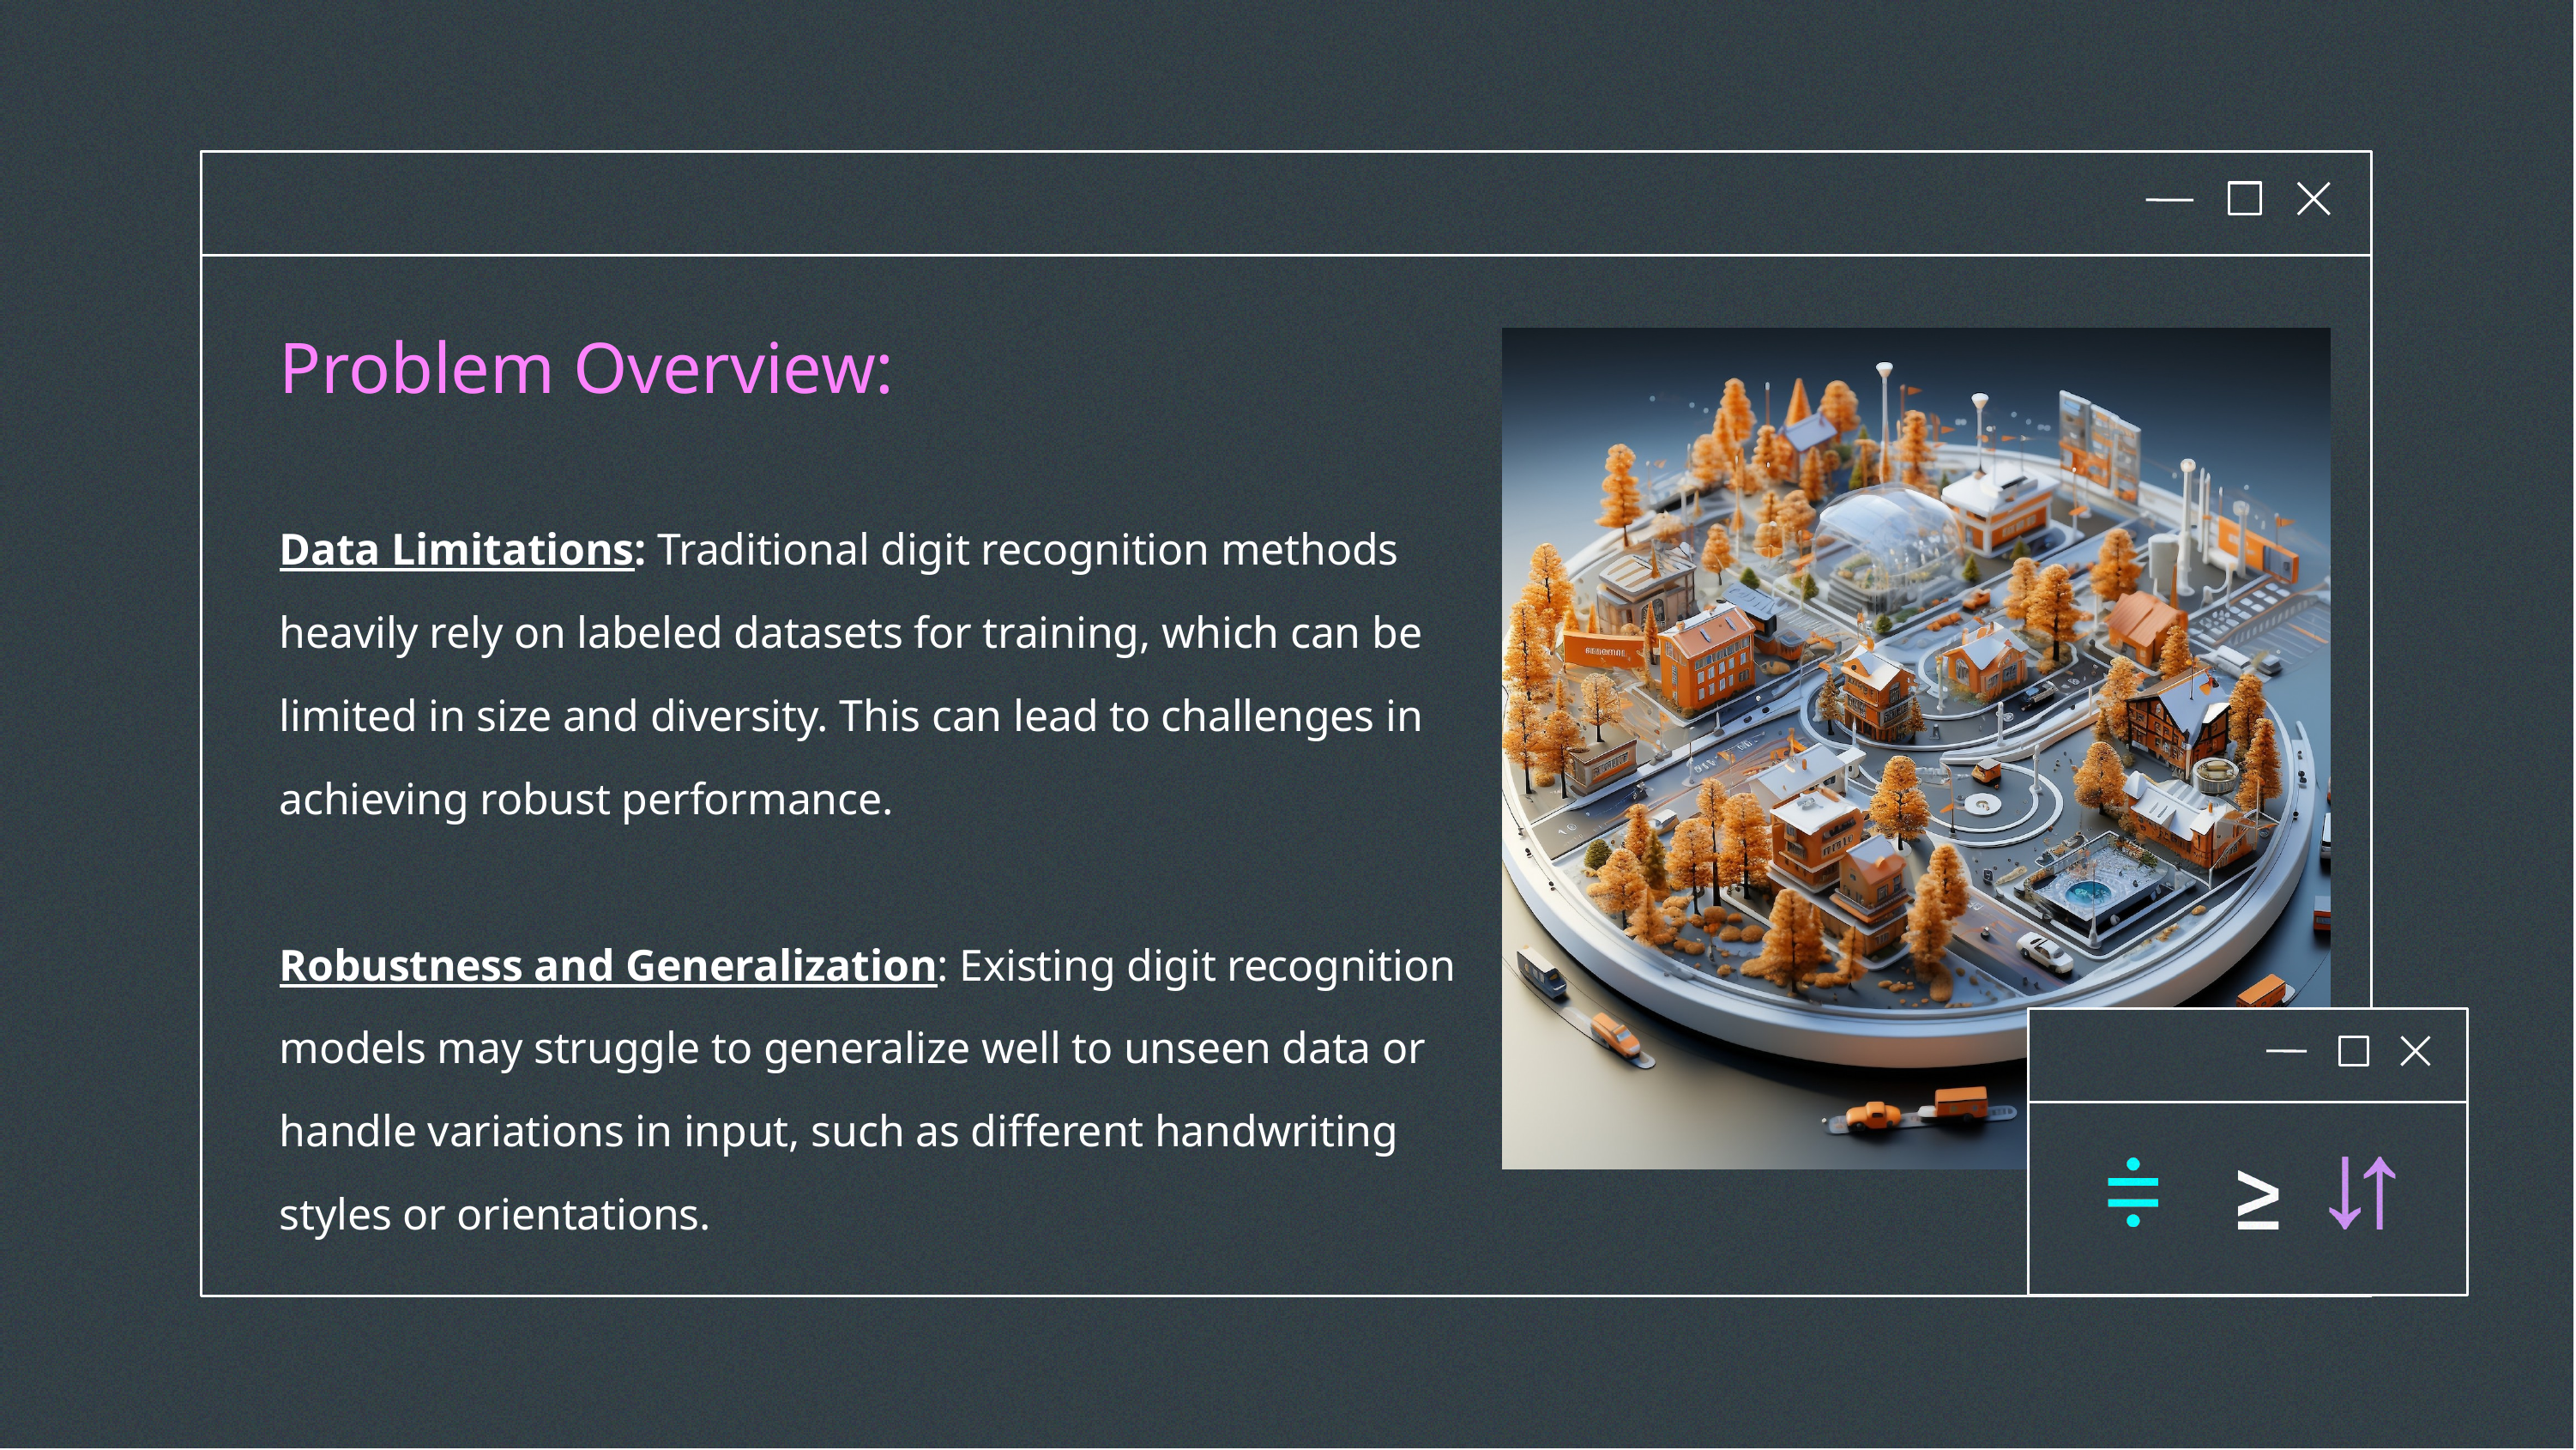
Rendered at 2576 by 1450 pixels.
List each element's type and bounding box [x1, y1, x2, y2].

text_box [199, 149, 2374, 1298]
picture [0, 0, 2573, 1448]
text_box [1501, 327, 2468, 1296]
